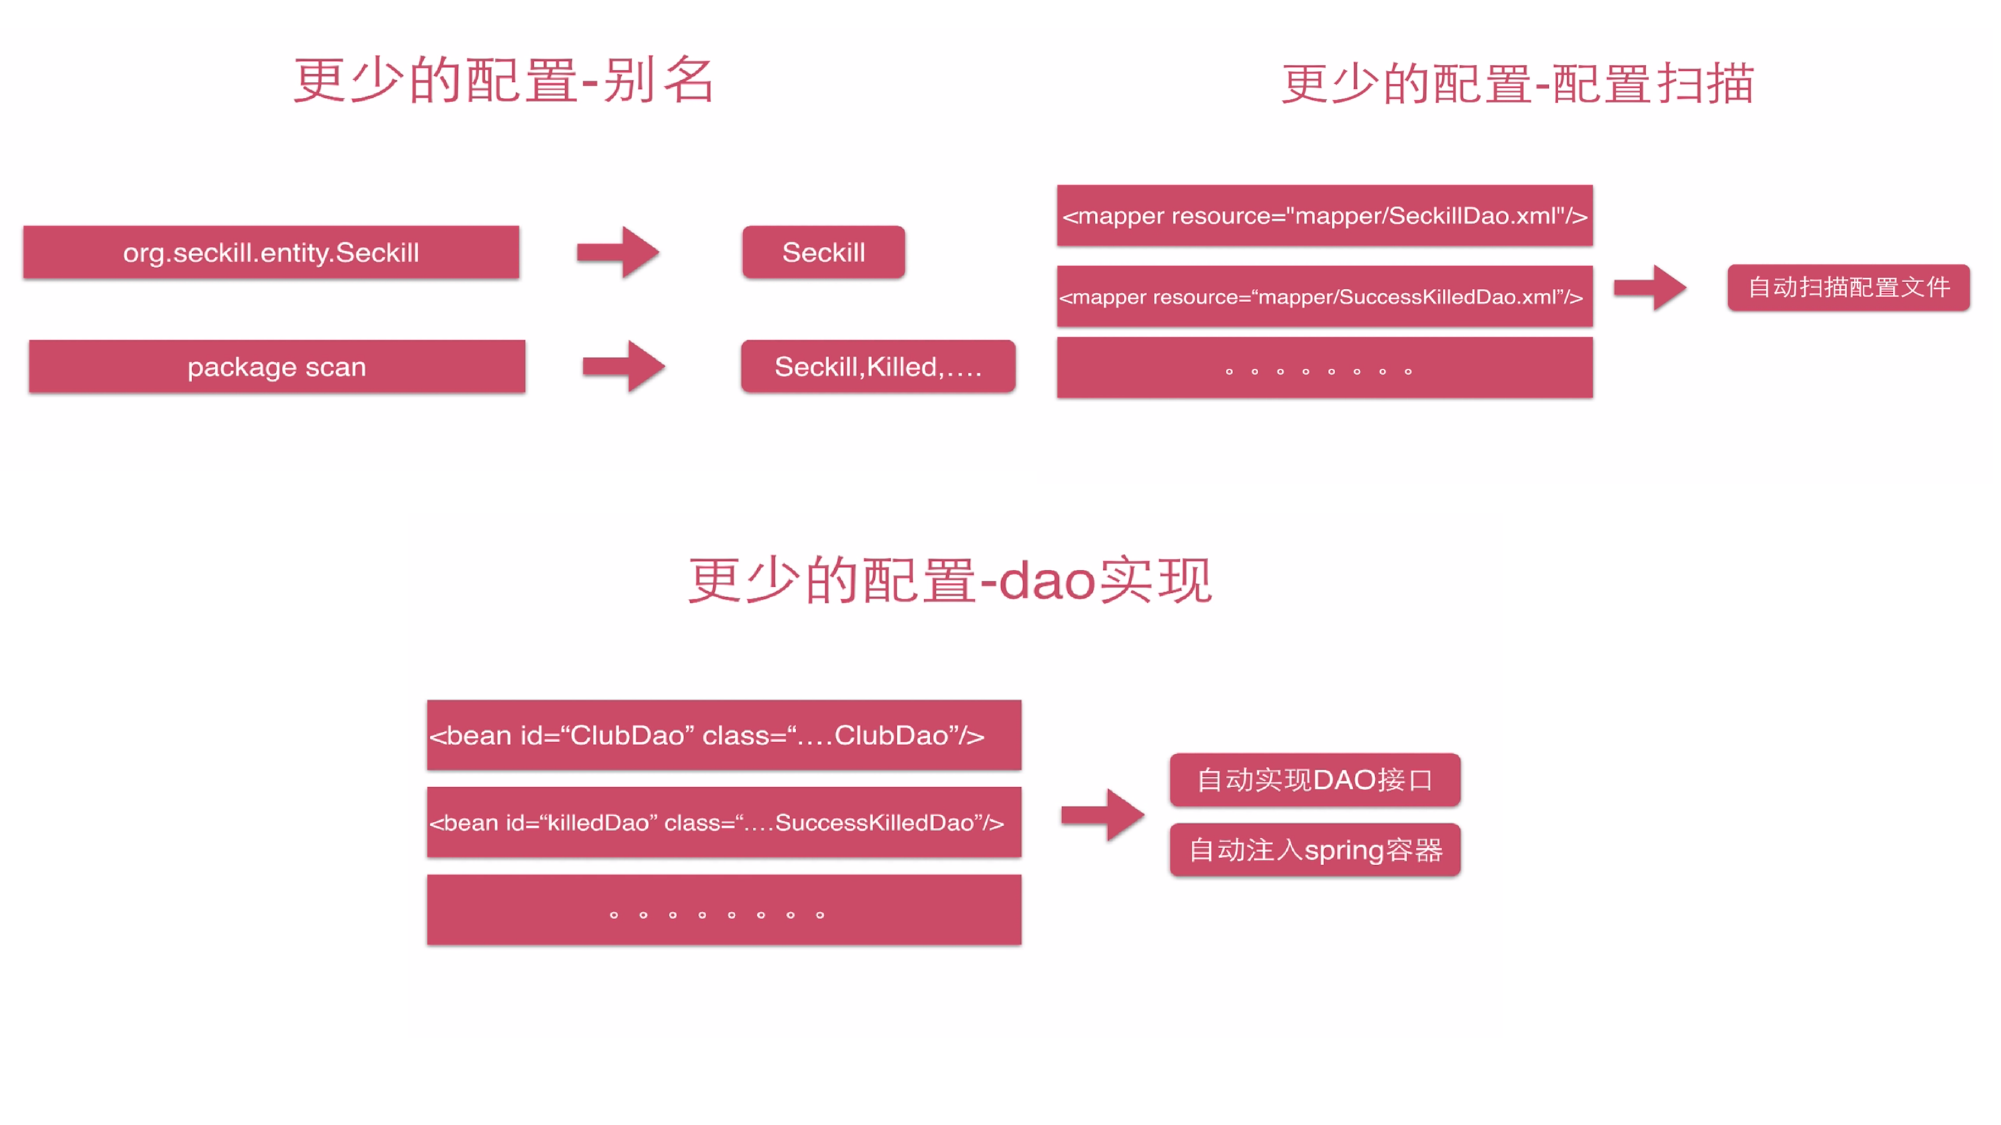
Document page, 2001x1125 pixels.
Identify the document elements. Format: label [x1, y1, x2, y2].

picture [408, 513, 1503, 1038]
picture [0, 28, 1993, 484]
